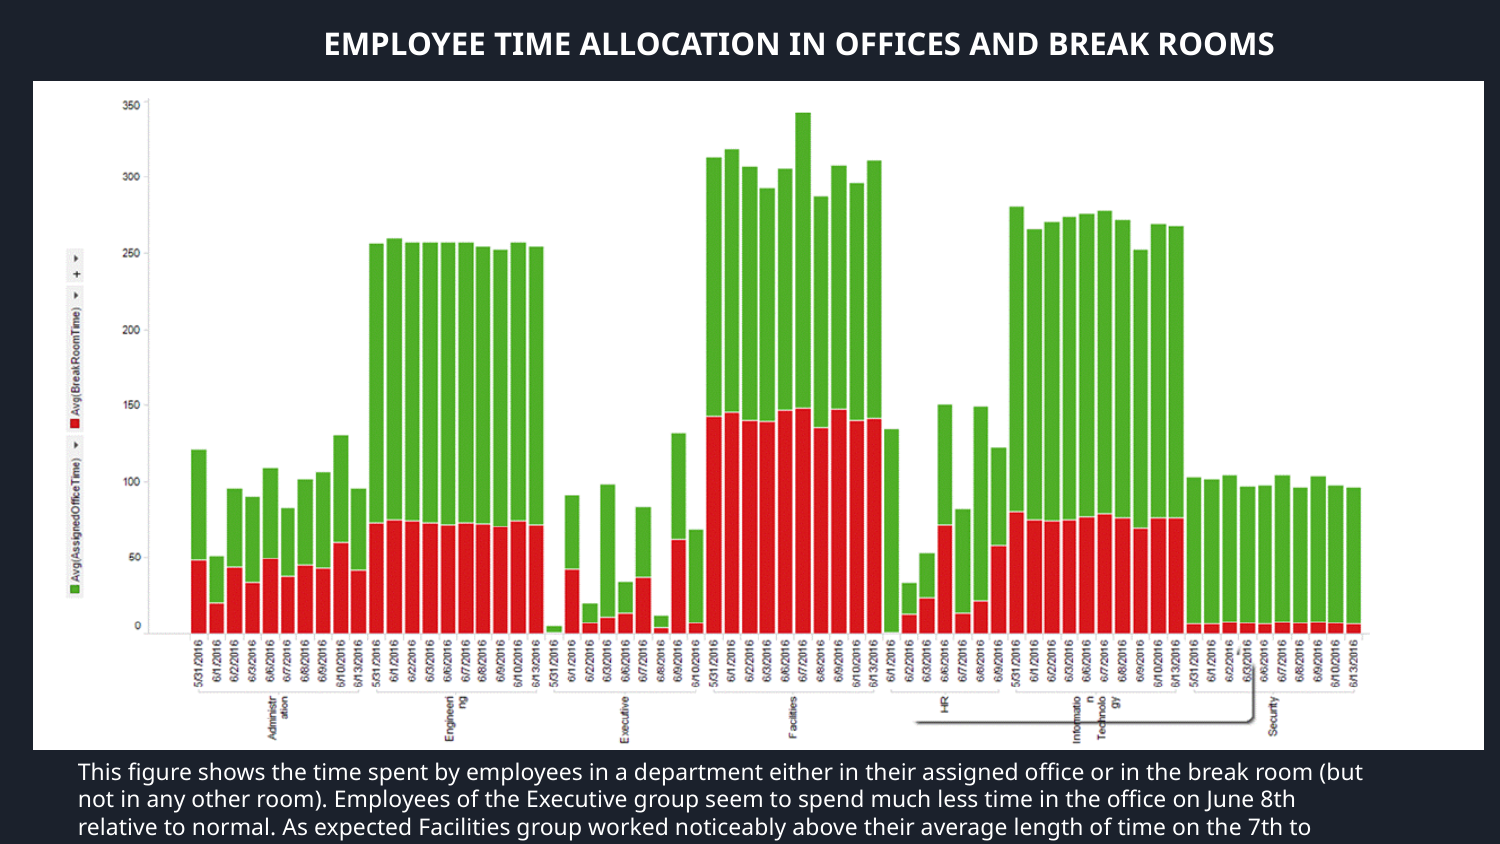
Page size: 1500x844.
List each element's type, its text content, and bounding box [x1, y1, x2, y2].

text_box EMPLOYEE TIME ALLOCATION IN OFFICES AND BREAK ROOMS [308, 9, 1302, 68]
text_box This figure shows the time spent by employees in a department either in their assigned office or in the break room (but not in any other room). Employees of the Executive group seem to spend much less time in the office on June 8th relative to normal. As expected Facilities group worked noticeably above their average length of time on the 7th to solve the temperature issue. [62, 759, 1381, 844]
picture [33, 81, 1485, 751]
